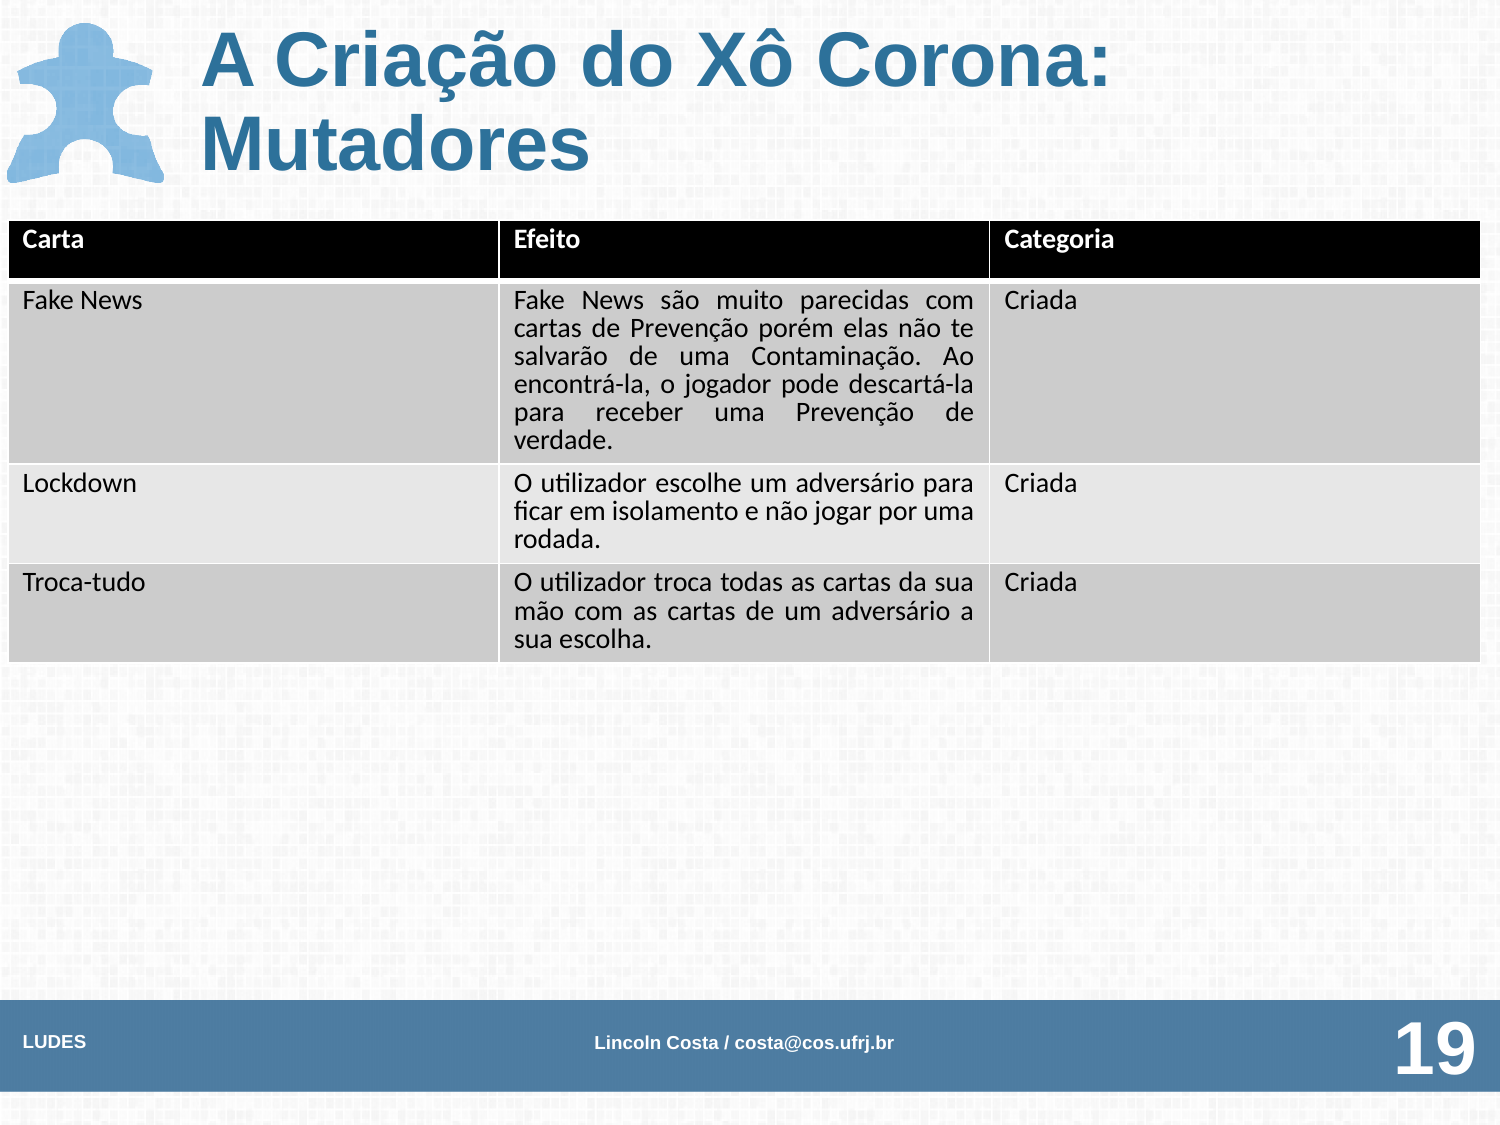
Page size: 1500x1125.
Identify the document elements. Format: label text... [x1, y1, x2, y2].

slide_number 19 [1297, 1021, 1492, 1069]
table_cell O utilizador escolhe um adversário para ficar em isolamento e não jogar por uma rodada. [500, 465, 989, 563]
table_cell Fake News são muito parecidas com cartas de Prevenção porém elas não te salvarão de uma Contaminação. Ao encontrá-la, o jogador pode descartá-la para receber uma Prevenção de verdade. [500, 284, 989, 463]
title A Criação do Xô Corona: Mutadores [185, 11, 1481, 195]
table_cell O utilizador troca todas as cartas da sua mão com as cartas de um adversário a sua escolha. [500, 564, 989, 662]
table_header Categoria [990, 221, 1480, 278]
table_cell Criada [990, 284, 1480, 463]
table_cell Criada [990, 564, 1480, 662]
picture [0, 0, 1500, 1125]
table_cell Fake News [9, 284, 498, 463]
table_header Carta [9, 221, 498, 278]
slide_number LUDES [7, 1017, 203, 1066]
table_cell Lockdown [9, 465, 498, 563]
table_cell Criada [990, 465, 1480, 563]
table_header Efeito [500, 221, 989, 278]
footer Lincoln Costa / costa@cos.ufrj.br [526, 1018, 962, 1066]
table_cell Troca-tudo [9, 564, 498, 662]
